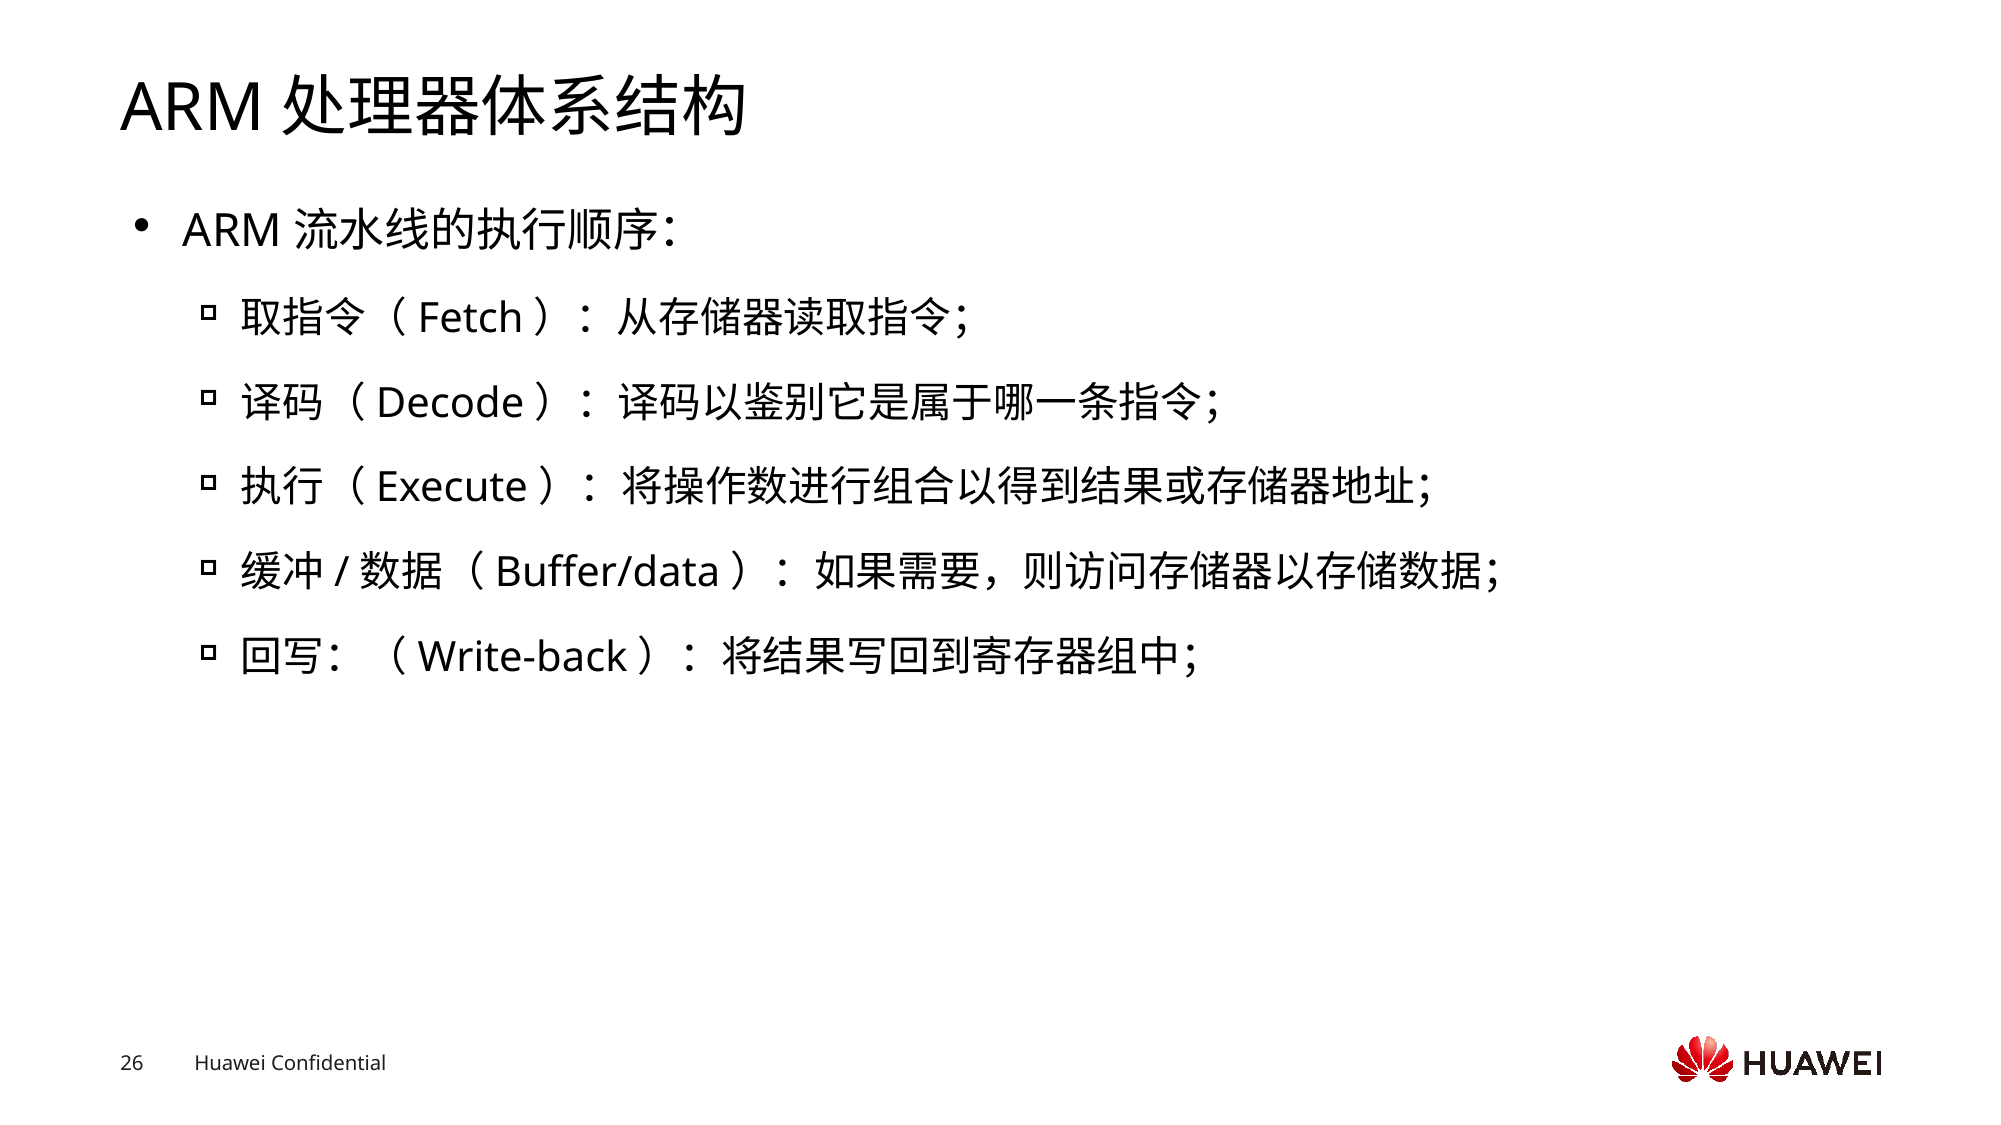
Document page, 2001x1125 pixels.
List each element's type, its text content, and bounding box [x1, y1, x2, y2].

picture [1672, 1036, 1881, 1082]
list ARM流水线的执行顺序： 取指令（Fetch）：从存储器读取指令； 译码（Decode）：译码以鉴别它是属于哪一条指令； 执行（Execute）：将操作数进行组合以得到结果或存储器地址； 缓冲/数据（Buffer/data）：如果需要，则访问存储器以存储数据； 回写：（Write-back）：将结果写回到寄存器组中； [119, 171, 1881, 973]
title ARM处理器体系结构 [120, 73, 1880, 154]
